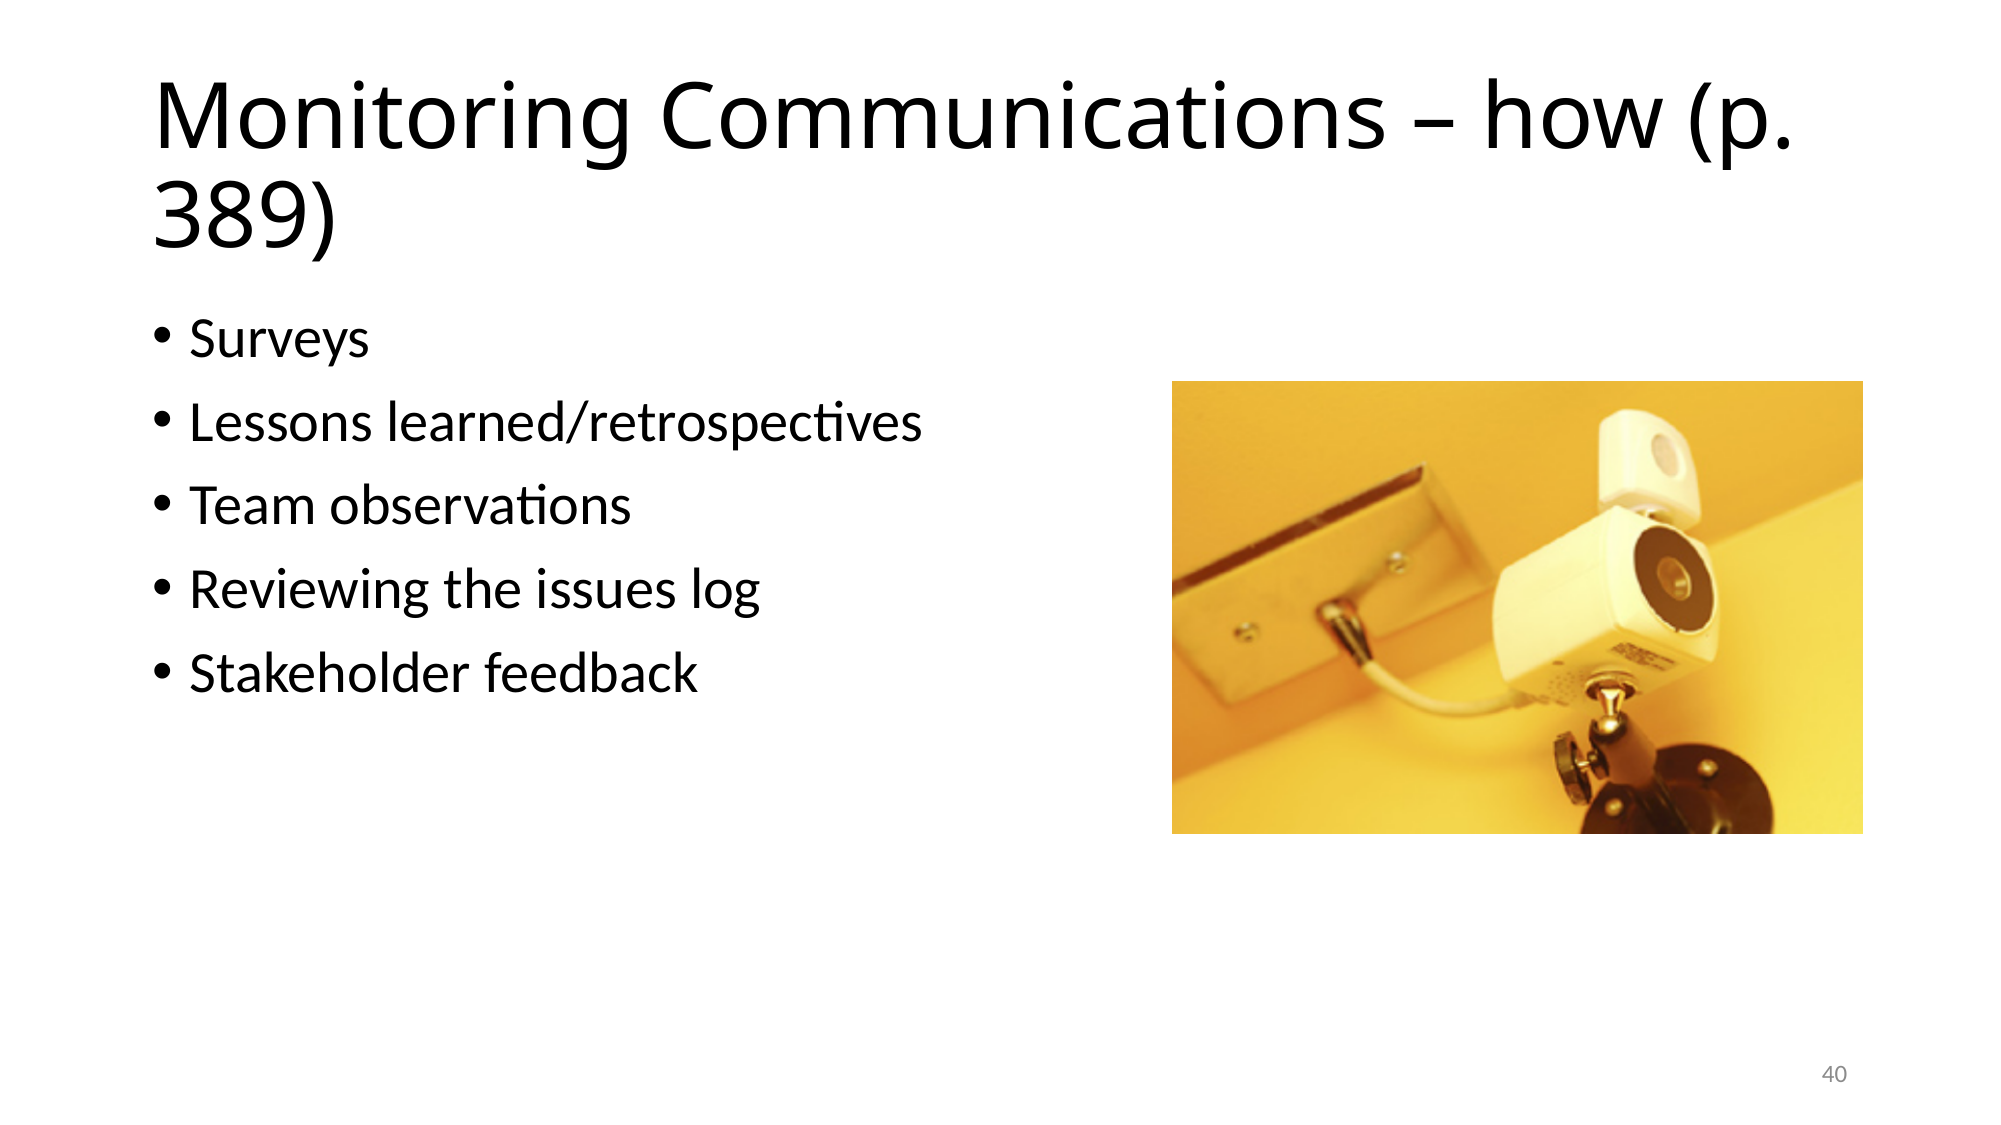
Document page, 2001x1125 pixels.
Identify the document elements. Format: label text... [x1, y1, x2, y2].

slide_number 40 [1412, 1042, 1863, 1103]
list Surveys Lessons learned/retrospectives Team observations Reviewing the issues log Stakeholder feedback [137, 299, 1863, 1014]
picture [1172, 381, 1863, 834]
title Monitoring Communications – how (p. 389) [137, 59, 1863, 278]
